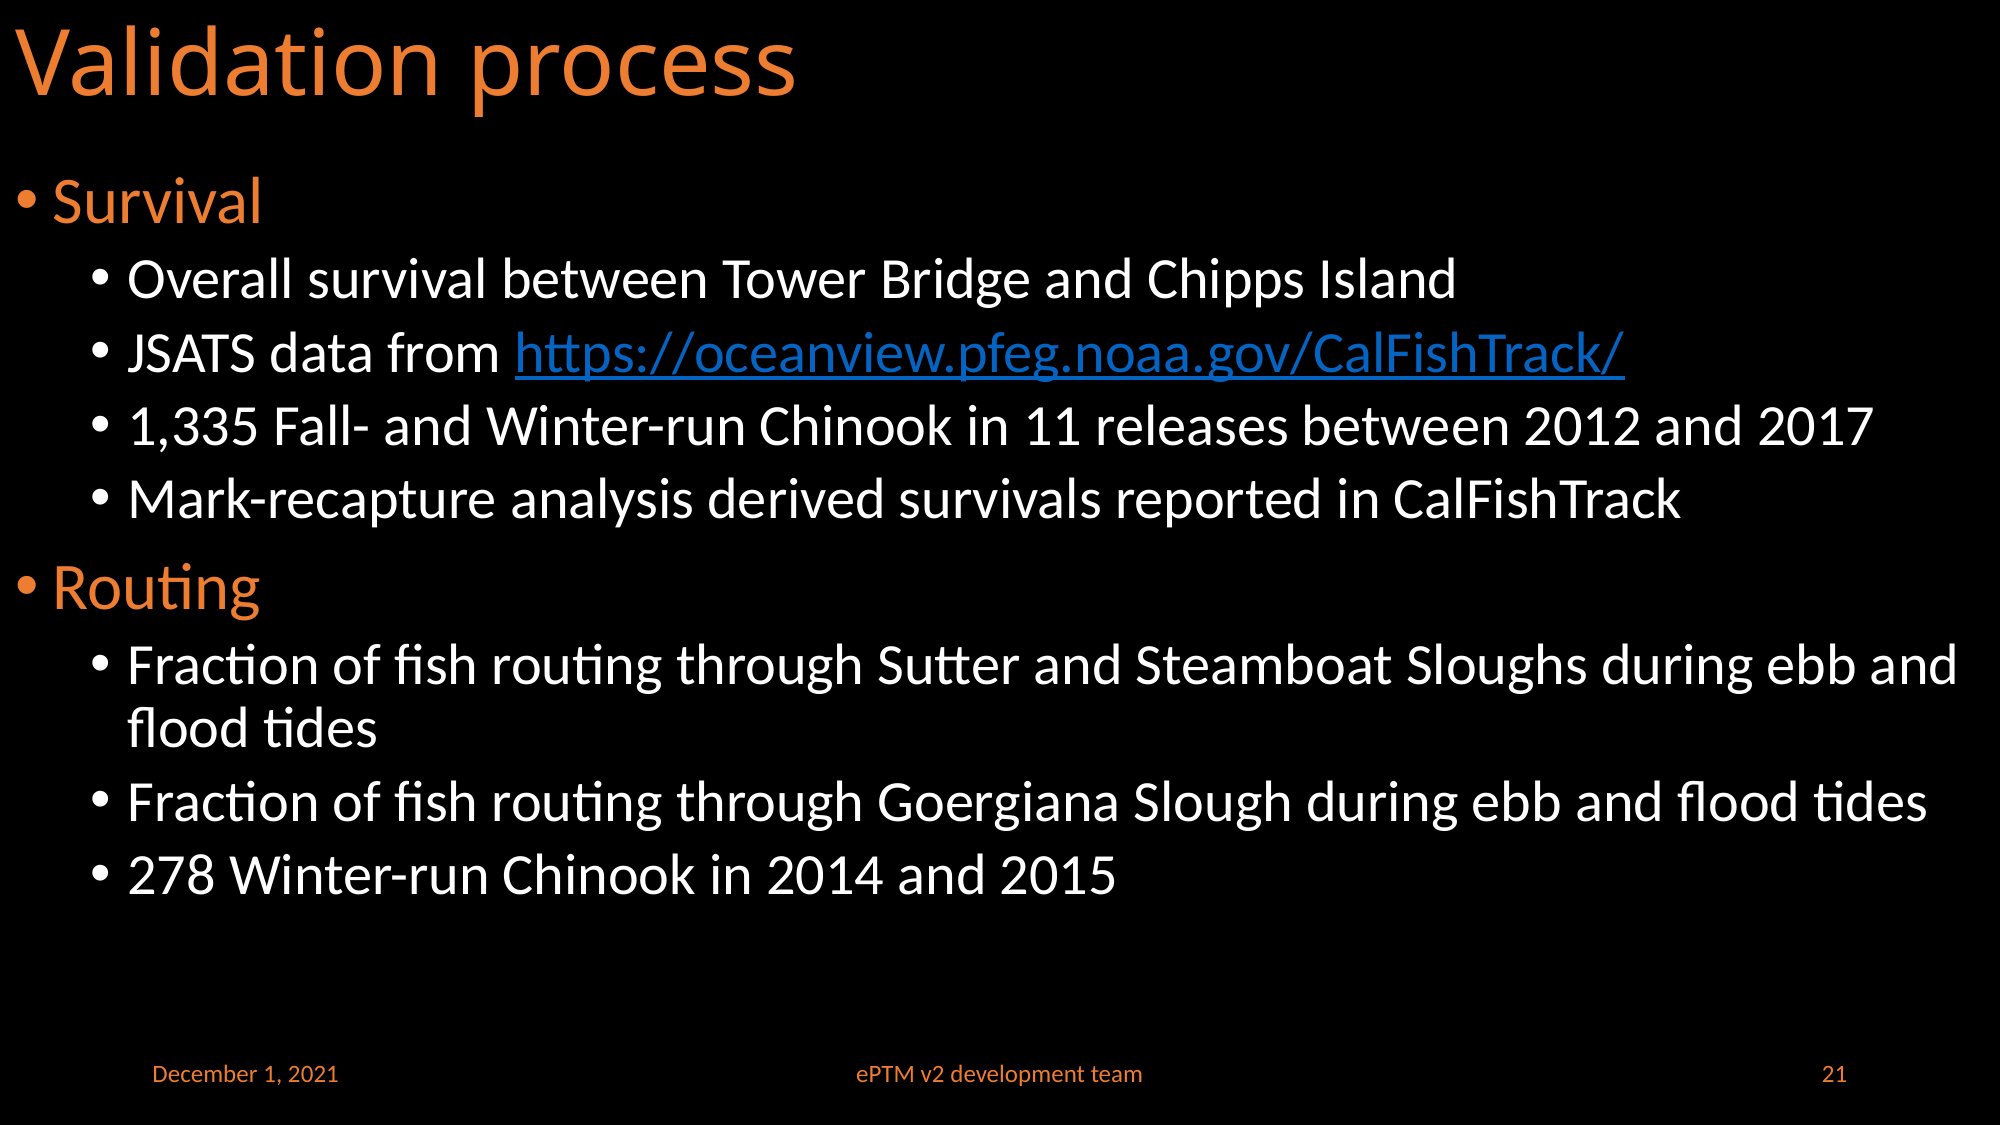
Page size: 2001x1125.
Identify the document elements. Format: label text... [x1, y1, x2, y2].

slide_number 21 [1412, 1042, 1863, 1103]
footer ePTM v2 development team [662, 1042, 1338, 1103]
list Survival Overall survival between Tower Bridge and Chipps Island JSATS data from https://oceanview.pfeg.noaa.gov/CalFishTrack/ 1,335 Fall- and Winter-run Chinook in 11 releases between 2012 and 2017 Mark-recapture analysis derived survivals reported in CalFishTrack Routing Fraction of fish routing through Sutter and Steamboat Sloughs during ebb and flood tides Fraction of fish routing through Goergiana Slough during ebb and flood tides 278 Winter-run Chinook in 2014 and 2015 [0, 158, 2000, 1014]
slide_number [137, 1042, 588, 1103]
title Validation process [0, 0, 1725, 131]
